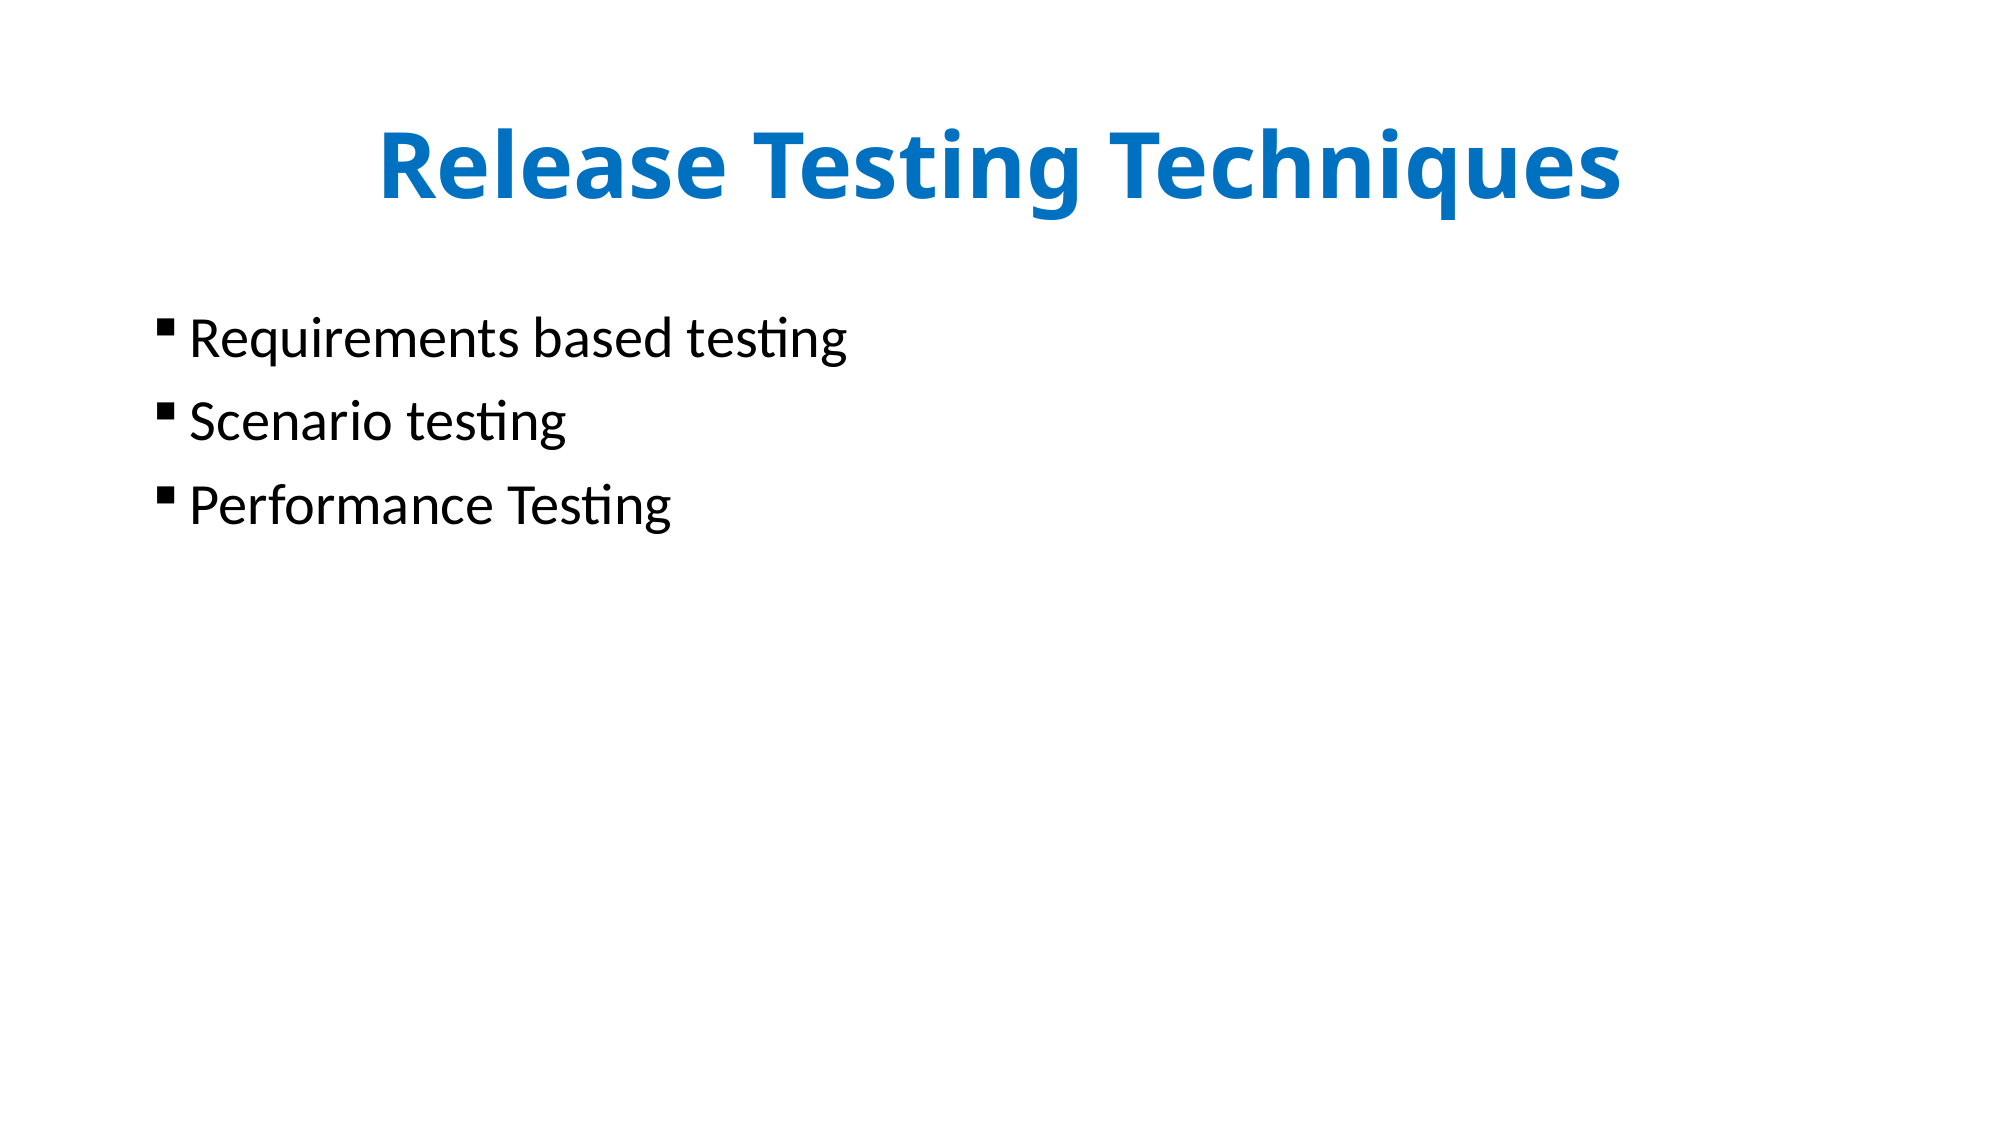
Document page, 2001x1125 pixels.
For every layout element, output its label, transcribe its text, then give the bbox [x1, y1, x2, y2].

list Requirements based testing Scenario testing Performance Testing [137, 299, 1863, 1014]
title Release Testing Techniques [137, 59, 1863, 278]
